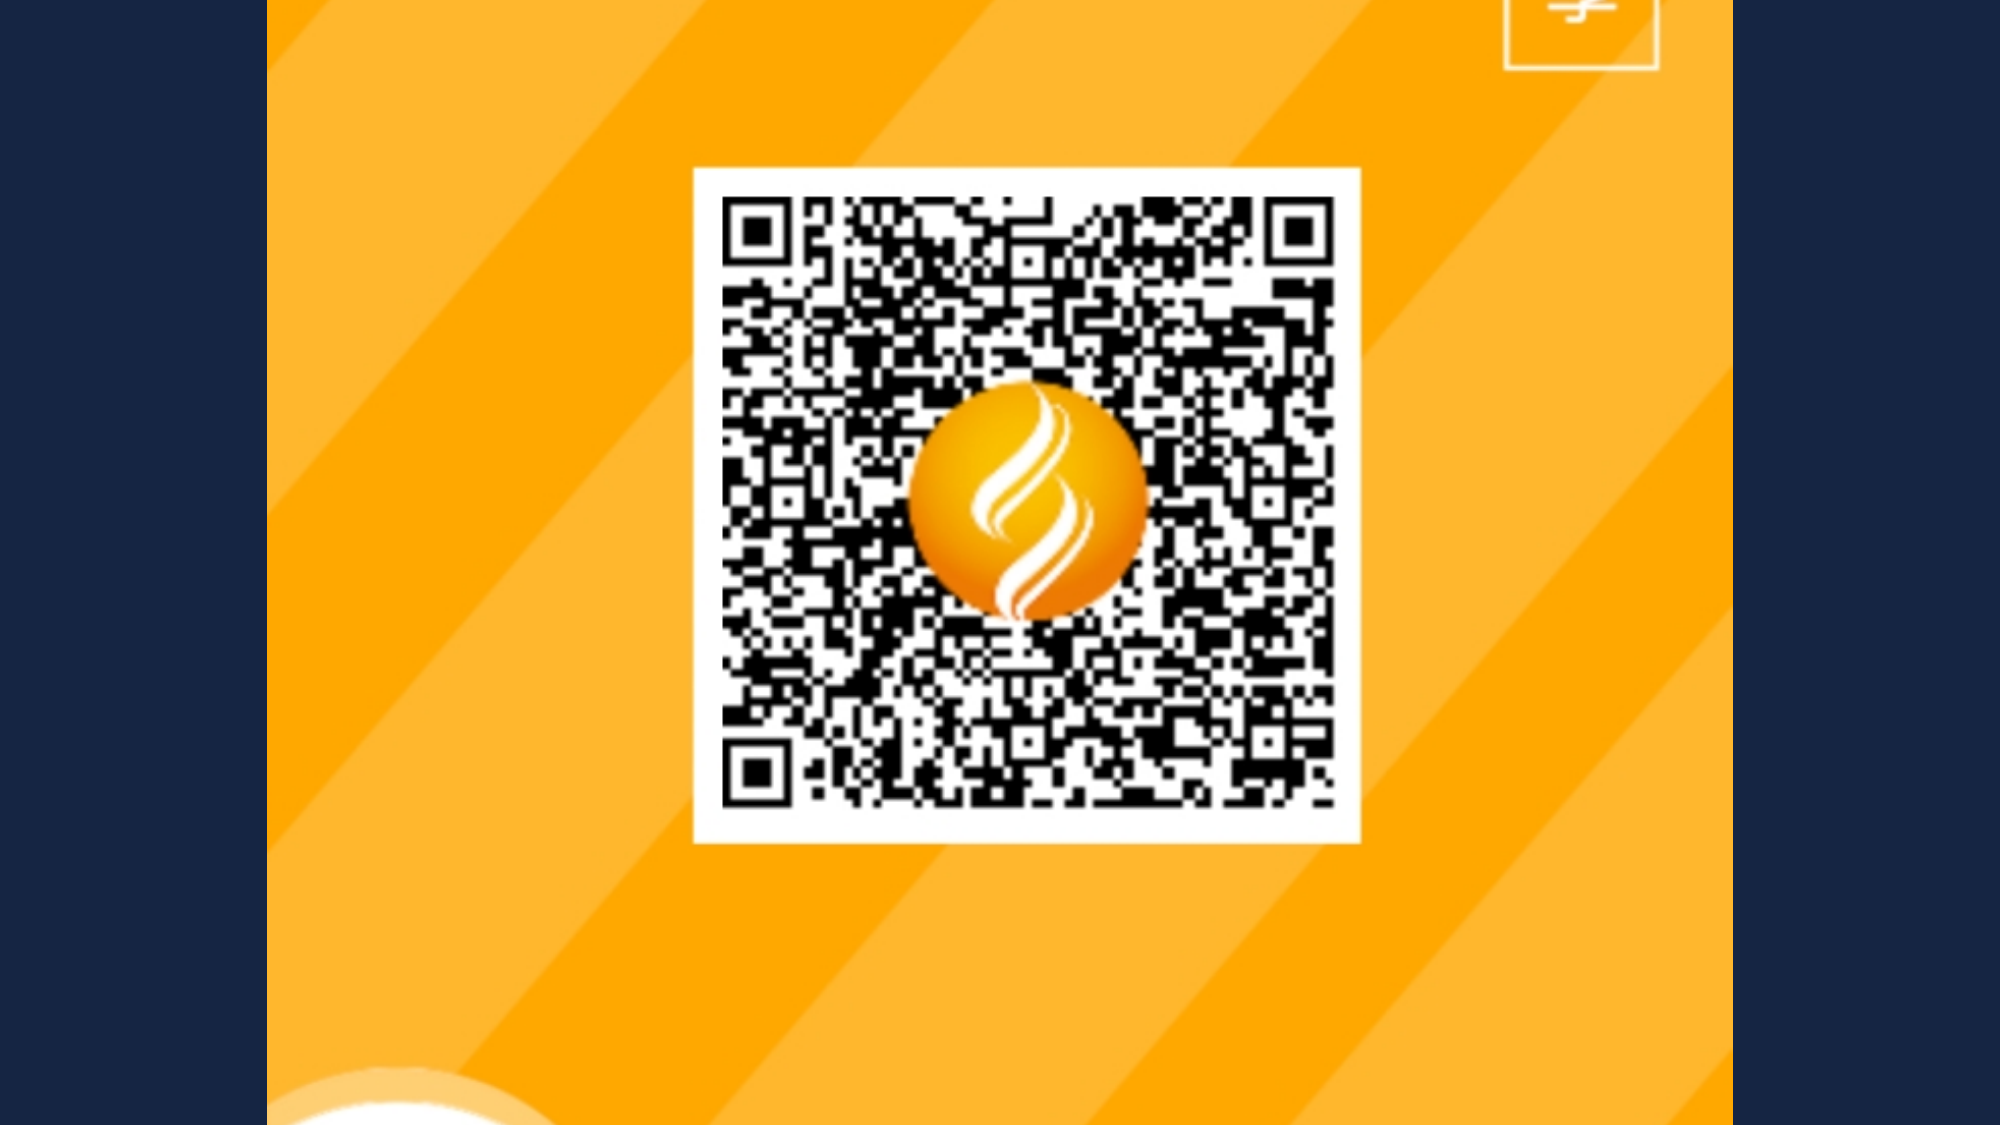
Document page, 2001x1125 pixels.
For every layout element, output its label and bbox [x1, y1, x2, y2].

picture [267, 0, 1733, 1125]
